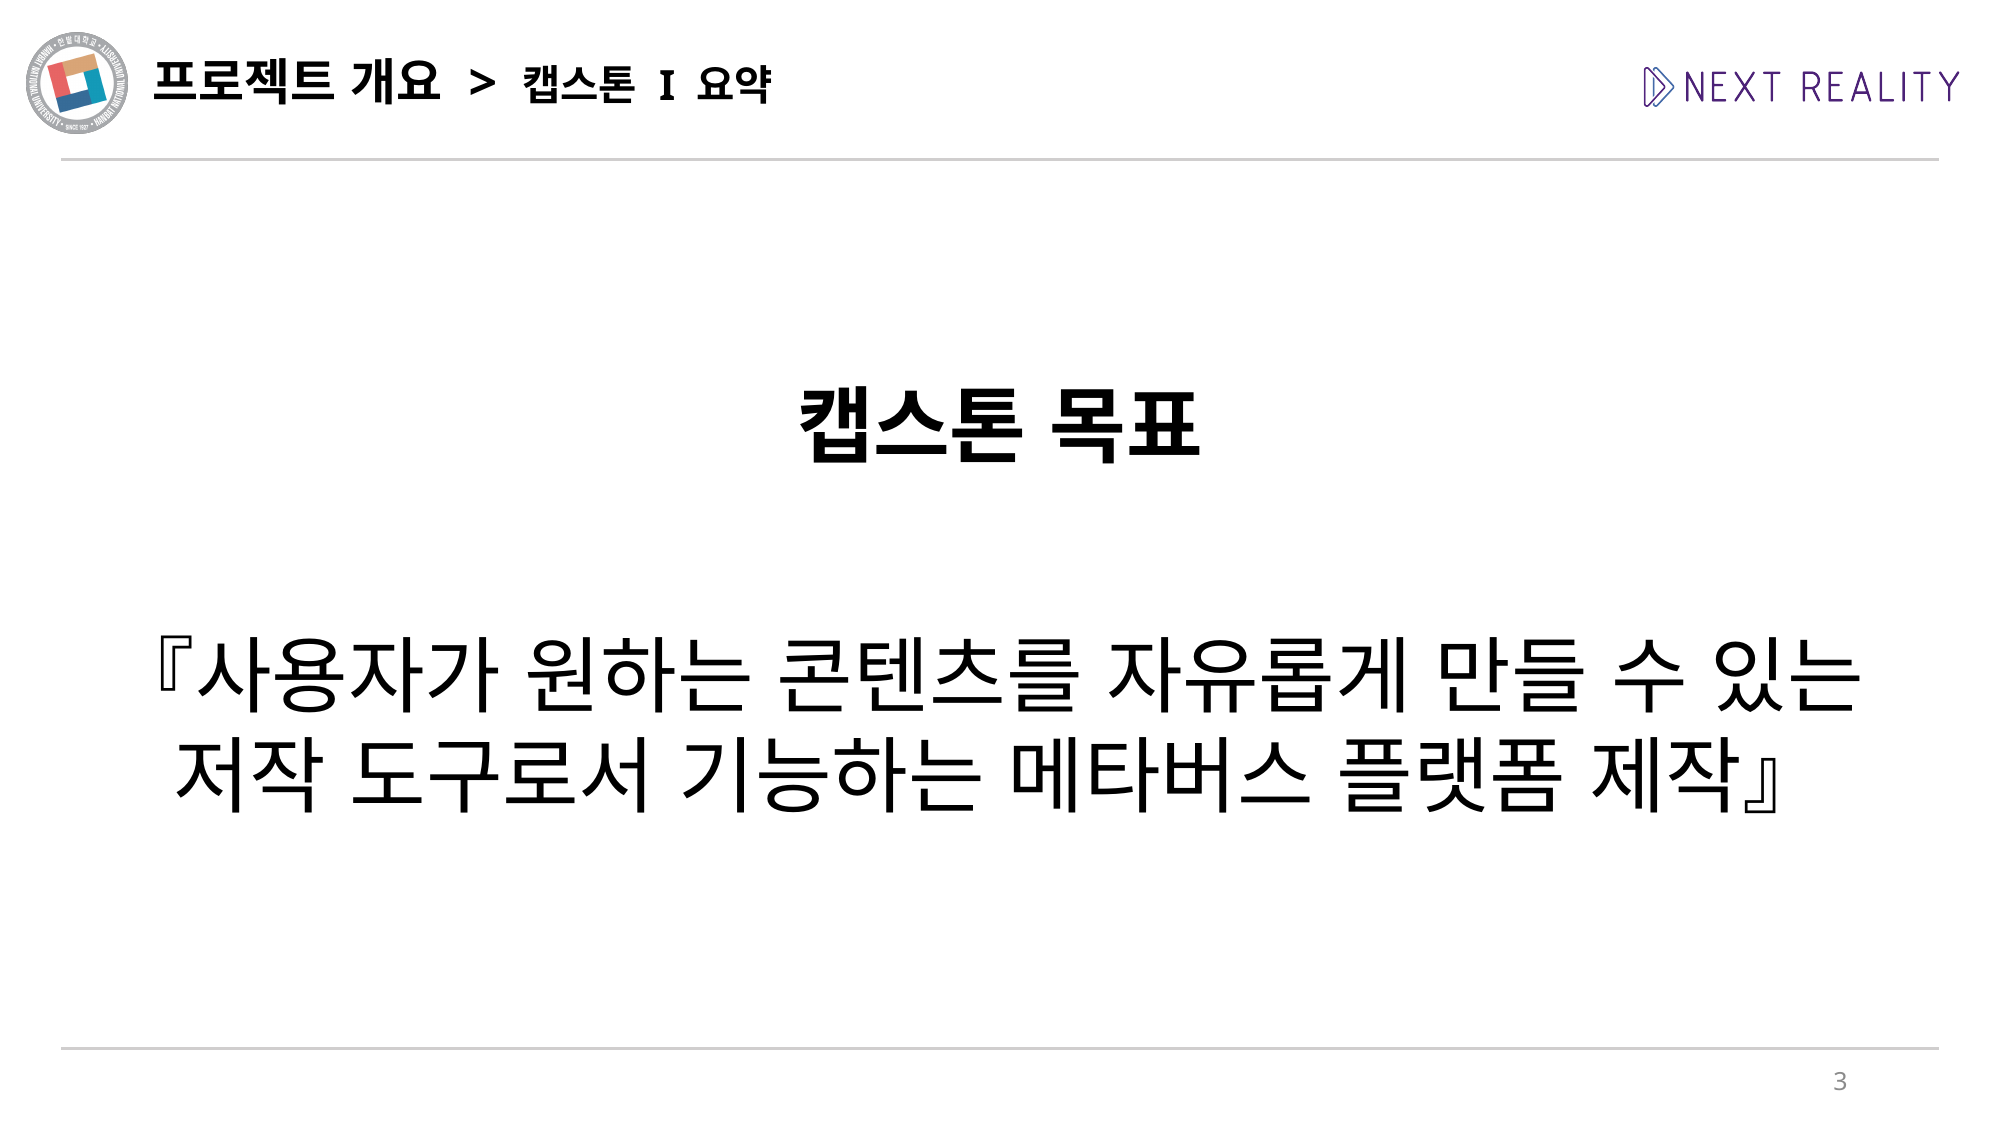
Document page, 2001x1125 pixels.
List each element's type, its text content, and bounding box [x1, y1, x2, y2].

picture [1863, 57, 1968, 118]
picture [26, 32, 128, 134]
text_box 캡스톤 목표 [62, 365, 1938, 481]
text_box 『사용자가 원하는 콘텐츠를 자유롭게 만들 수 있는 저작 도구로서 기능하는 메타버스 플랫폼 제작』 [62, 616, 1938, 831]
slide_number 3 [1412, 1052, 1863, 1113]
title 프로젝트 개요 > 캡스톤 I 요약 [137, 22, 1863, 147]
